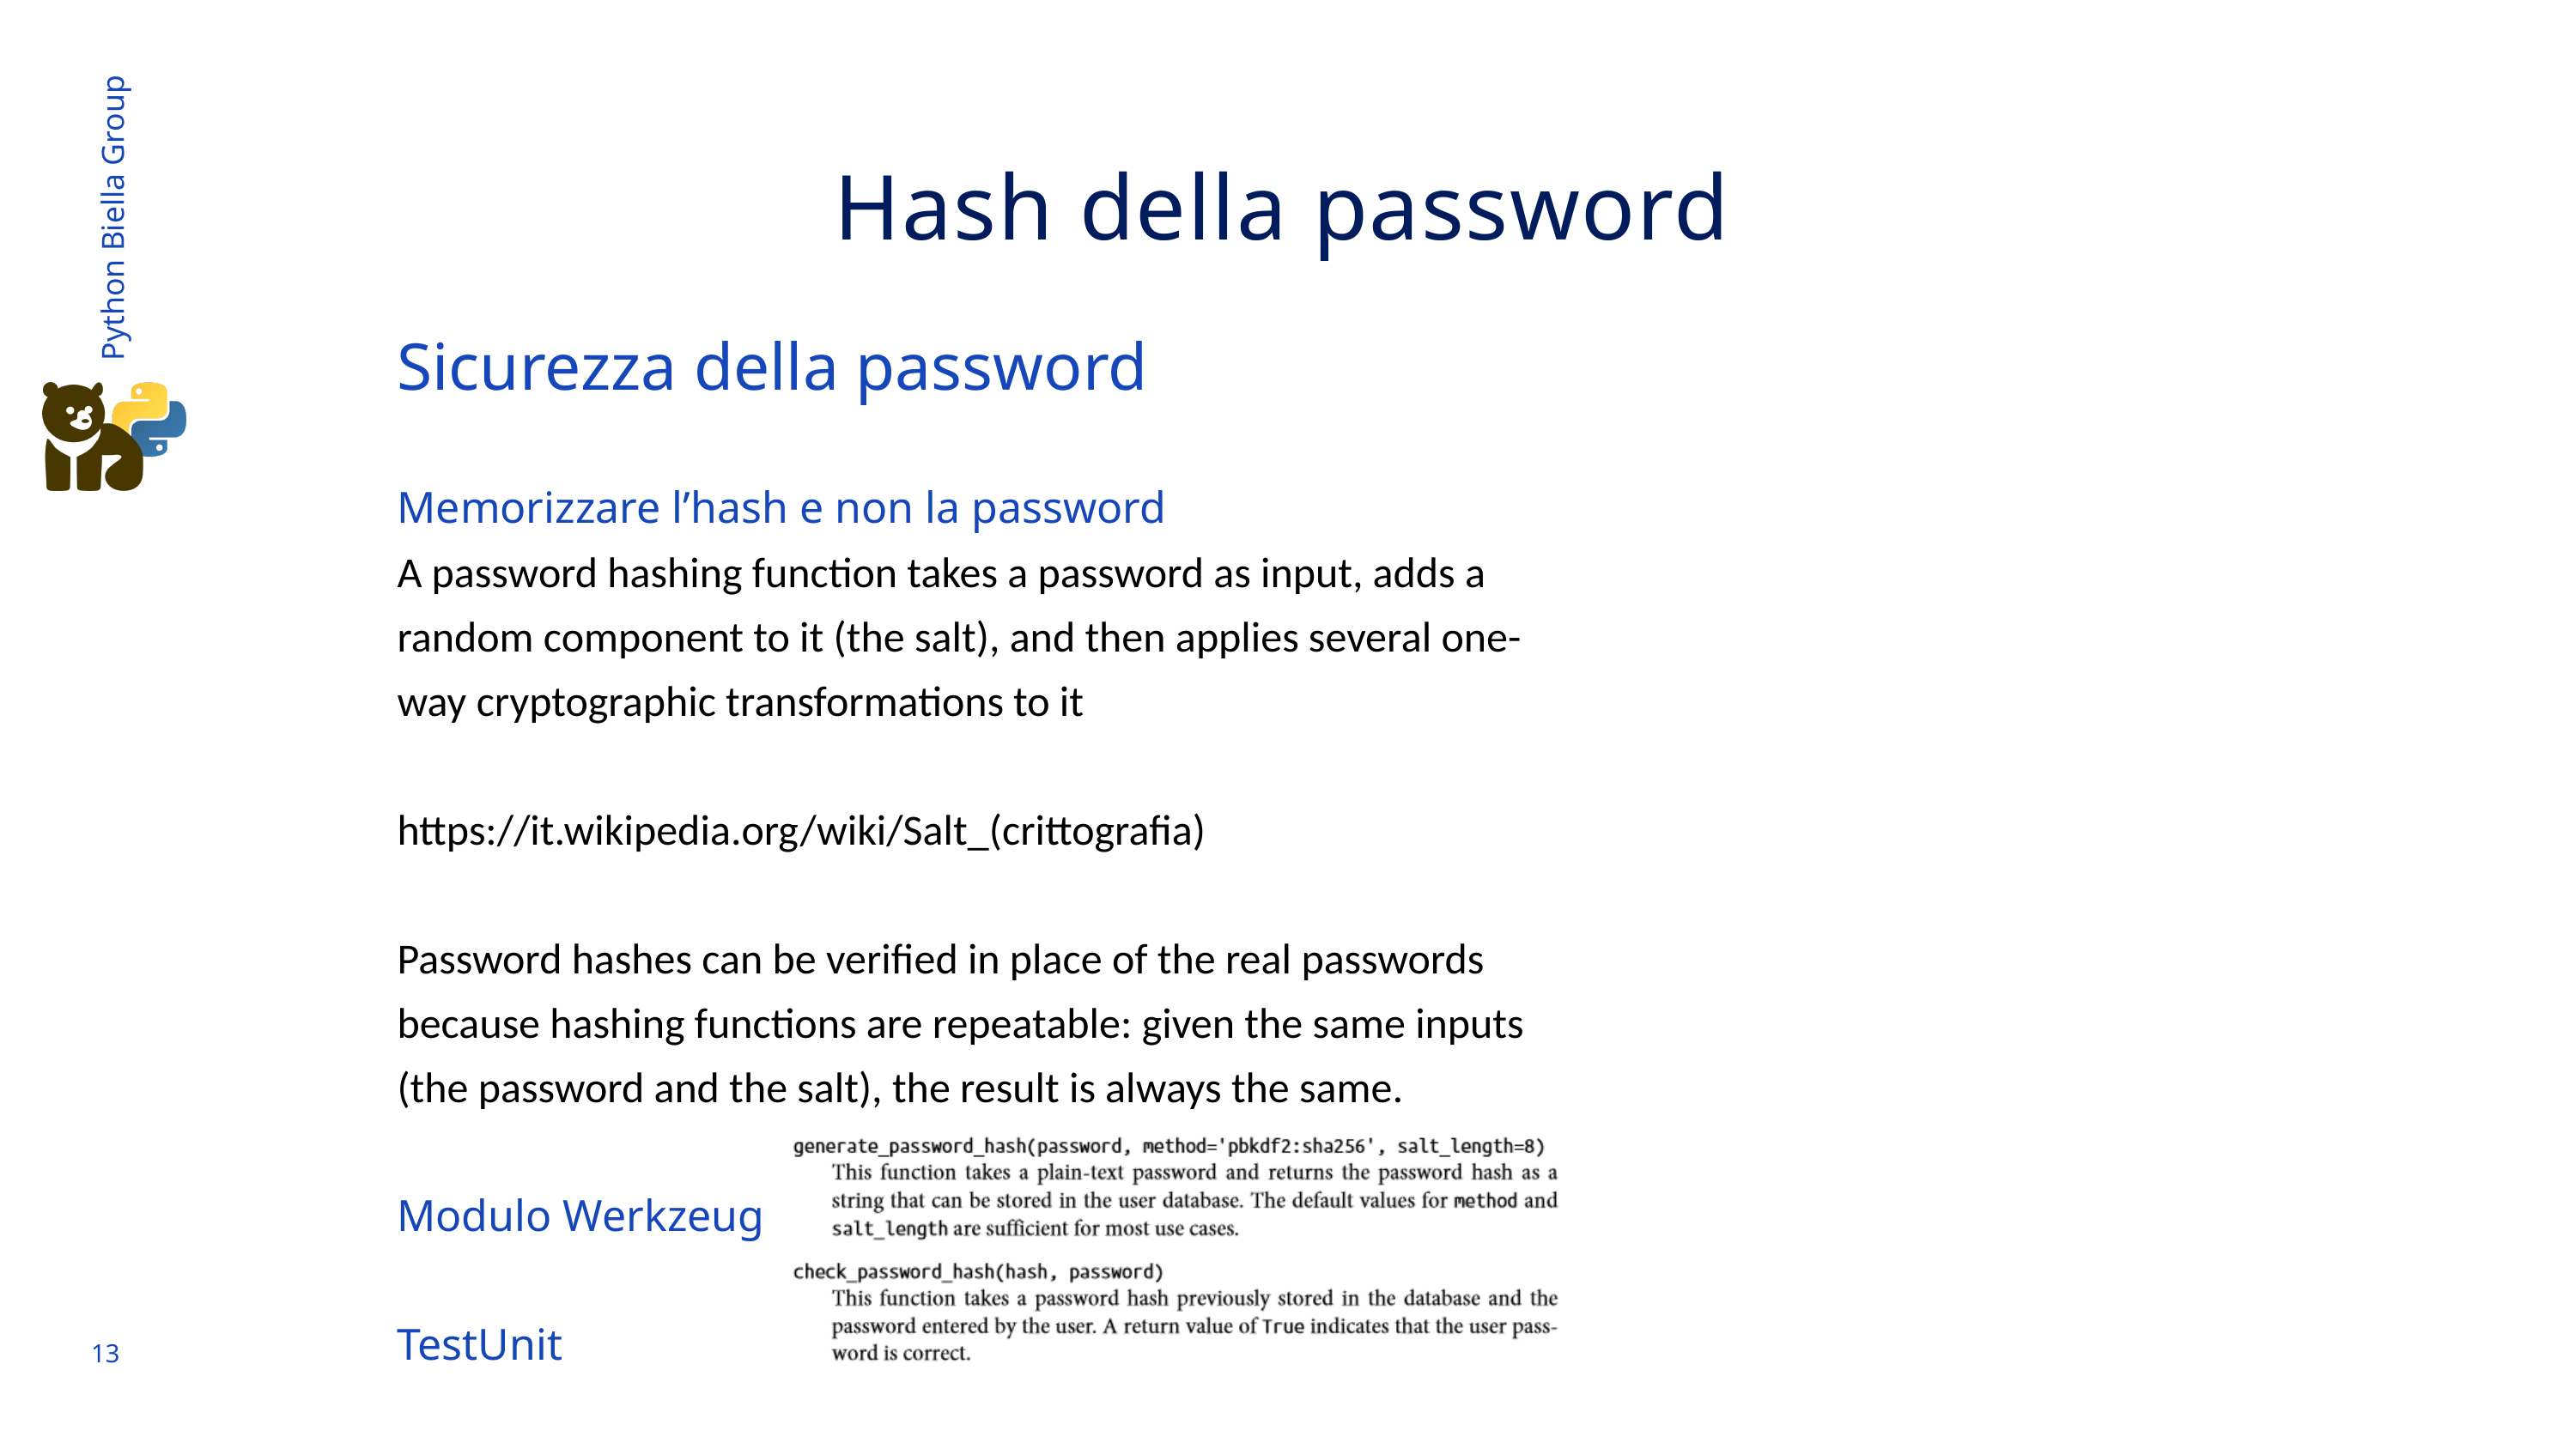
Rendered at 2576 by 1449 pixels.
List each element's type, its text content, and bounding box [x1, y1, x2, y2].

text_box Hash della password [214, 158, 2351, 258]
text_box 13 [91, 1343, 185, 1368]
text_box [41, 40, 186, 492]
picture [783, 1119, 1584, 1383]
text_box Sicurezza della password Memorizzare l’hash e non la password A password hashing function takes a password as input, adds a random component to it (the salt), and then applies several one-way cryptographic transformations to it https://it.wikipedia.org/wiki/Salt_(crittografia) Password hashes can be verified in place of the real passwords because hashing functions are repeatable: given the same inputs (the password and the salt), the result is always the same. Modulo Werkzeug TestUnit [397, 338, 1558, 1369]
